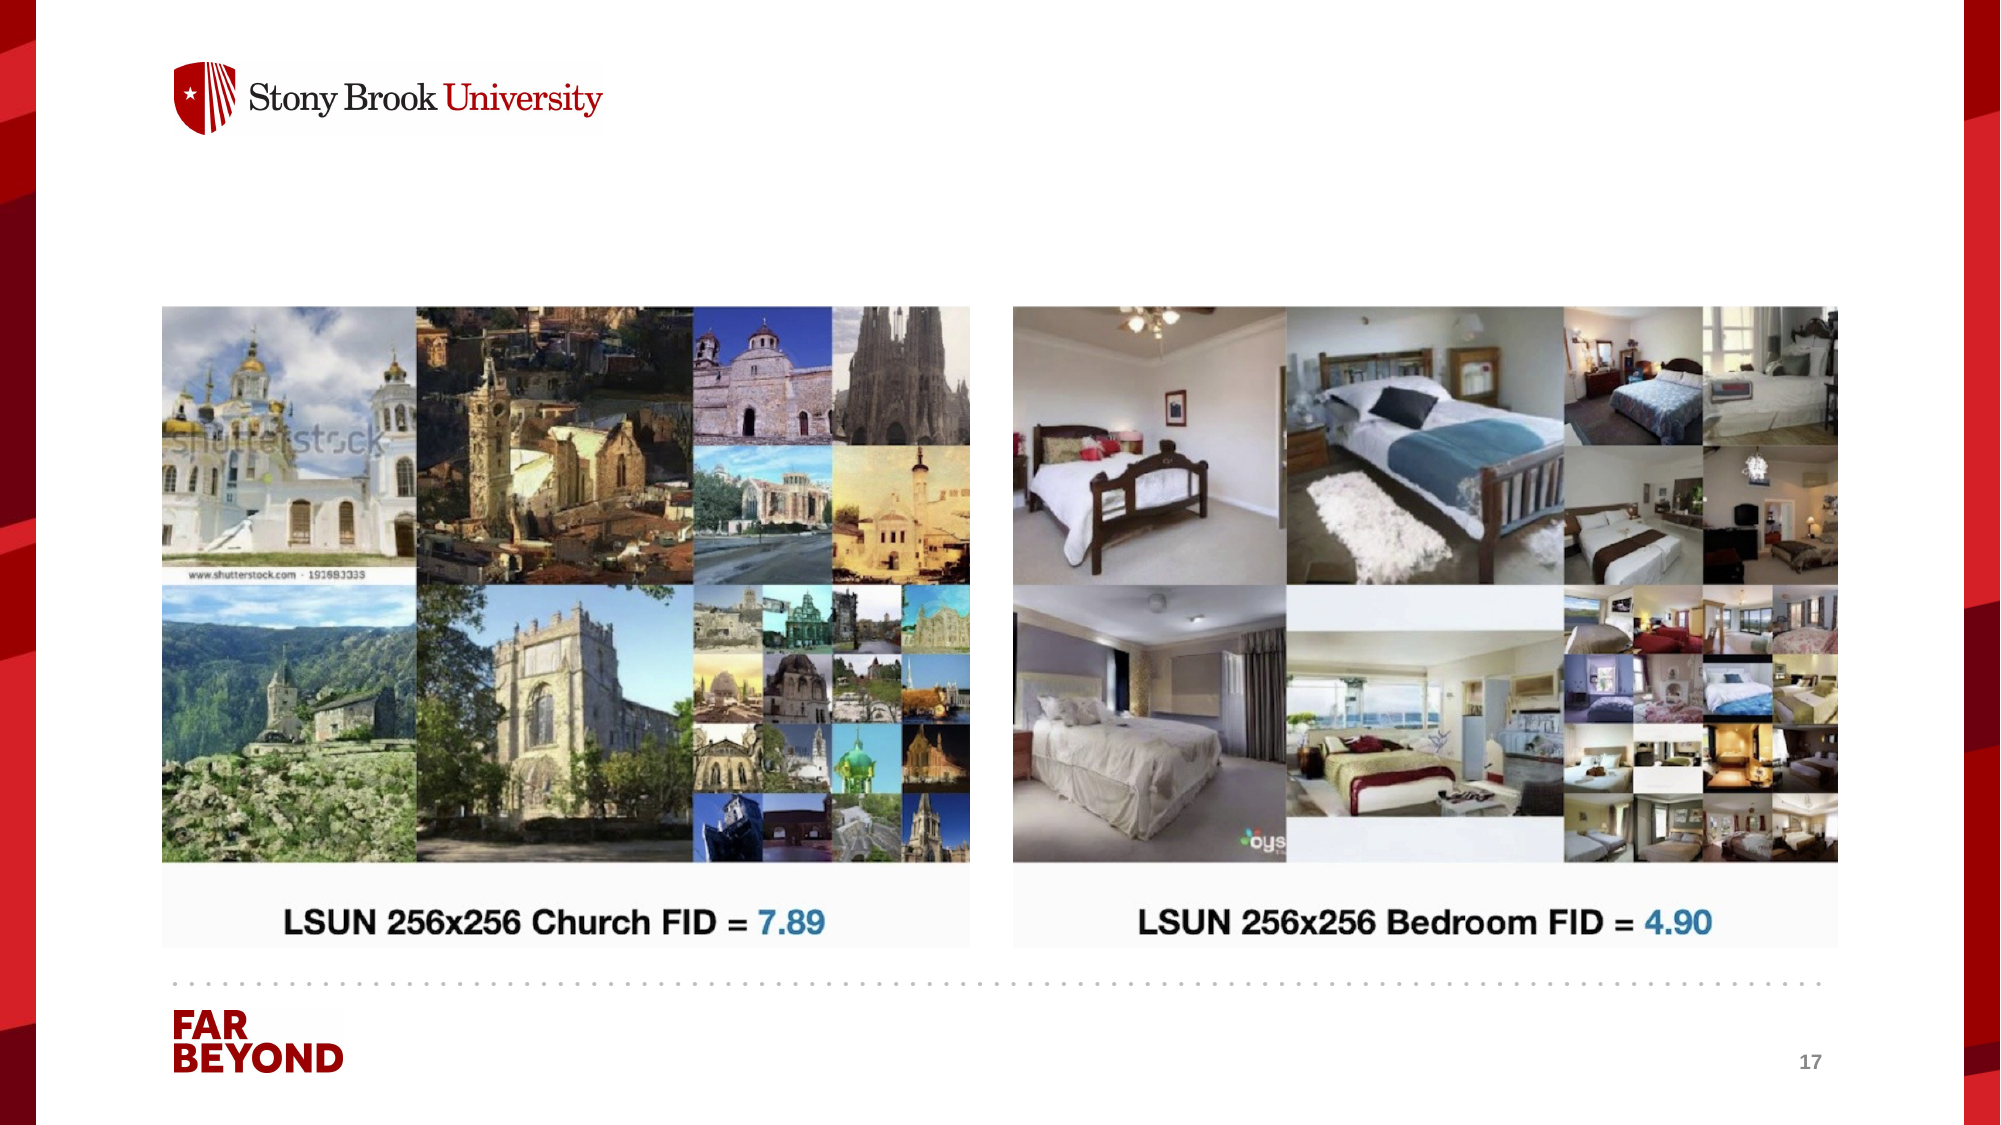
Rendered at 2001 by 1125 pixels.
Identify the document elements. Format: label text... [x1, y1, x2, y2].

picture [1964, 0, 2000, 1125]
picture [174, 1010, 343, 1073]
picture [162, 306, 970, 948]
slide_number ‹#› [1387, 1031, 1838, 1092]
picture [0, 0, 36, 1125]
picture [1013, 306, 1838, 948]
picture [174, 62, 603, 135]
